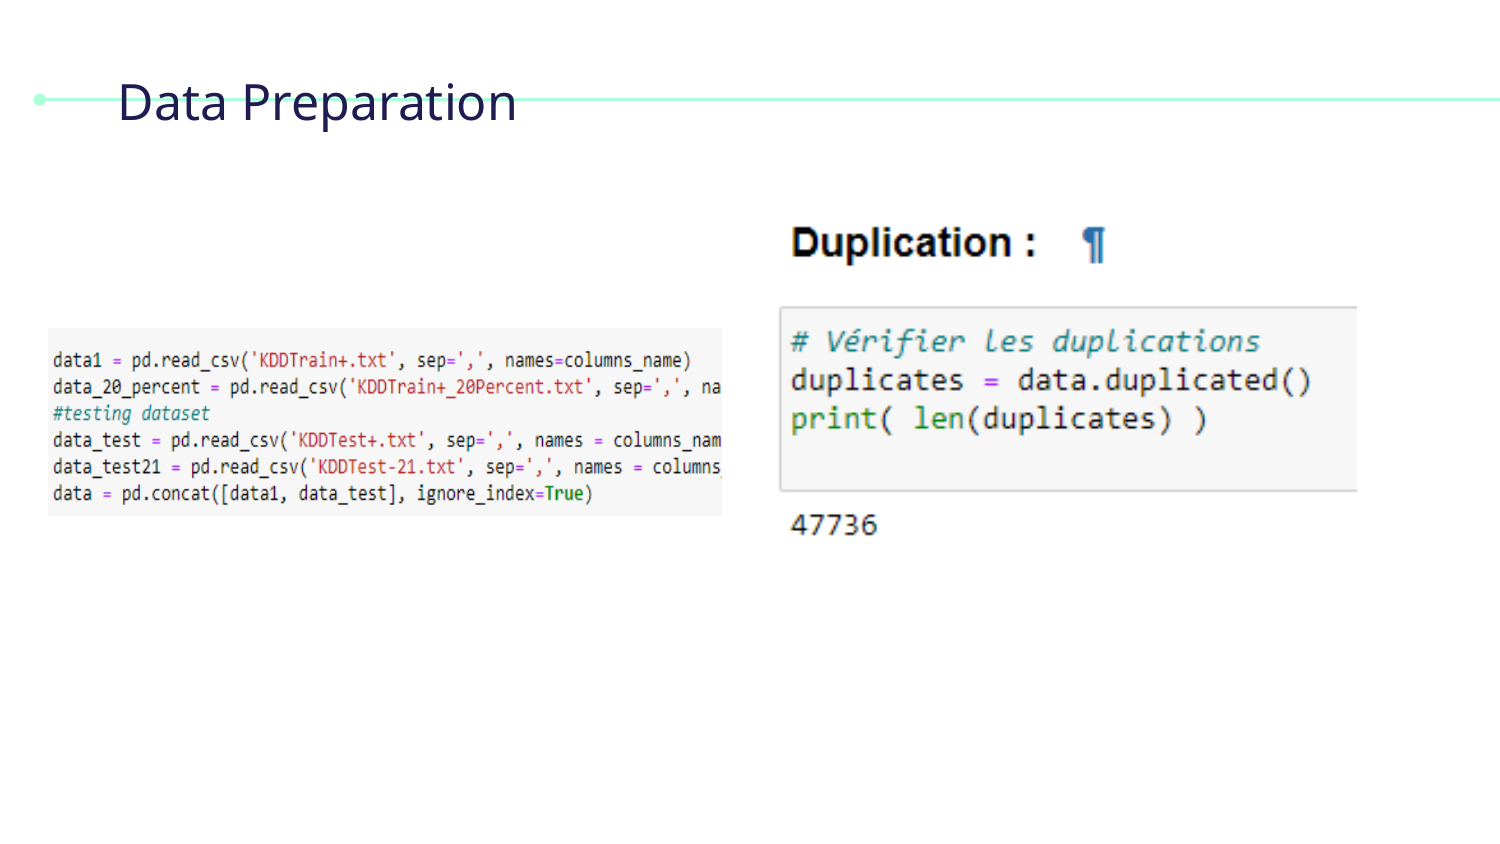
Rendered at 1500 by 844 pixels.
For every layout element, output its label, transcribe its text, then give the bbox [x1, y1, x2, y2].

picture [773, 195, 1358, 565]
title Data Preparation [102, 55, 1101, 144]
picture [48, 327, 723, 516]
